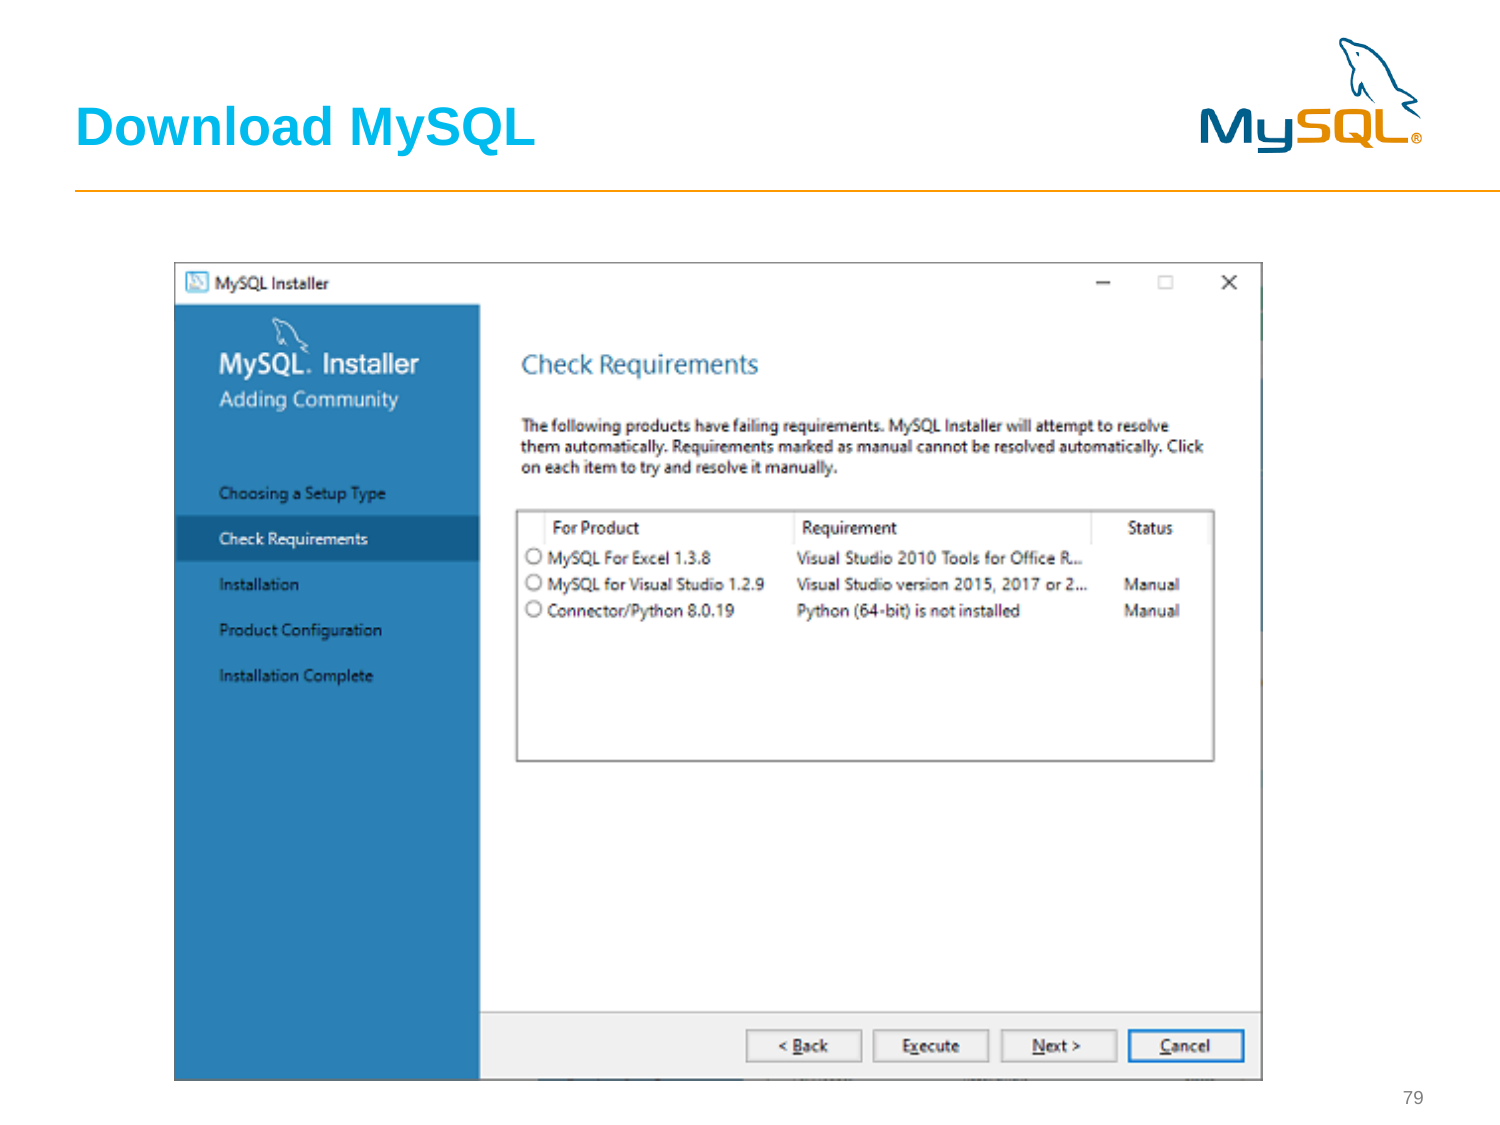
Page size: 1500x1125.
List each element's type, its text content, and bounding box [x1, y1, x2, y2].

title Download MySQL [75, 27, 1422, 157]
picture [174, 262, 1263, 1082]
